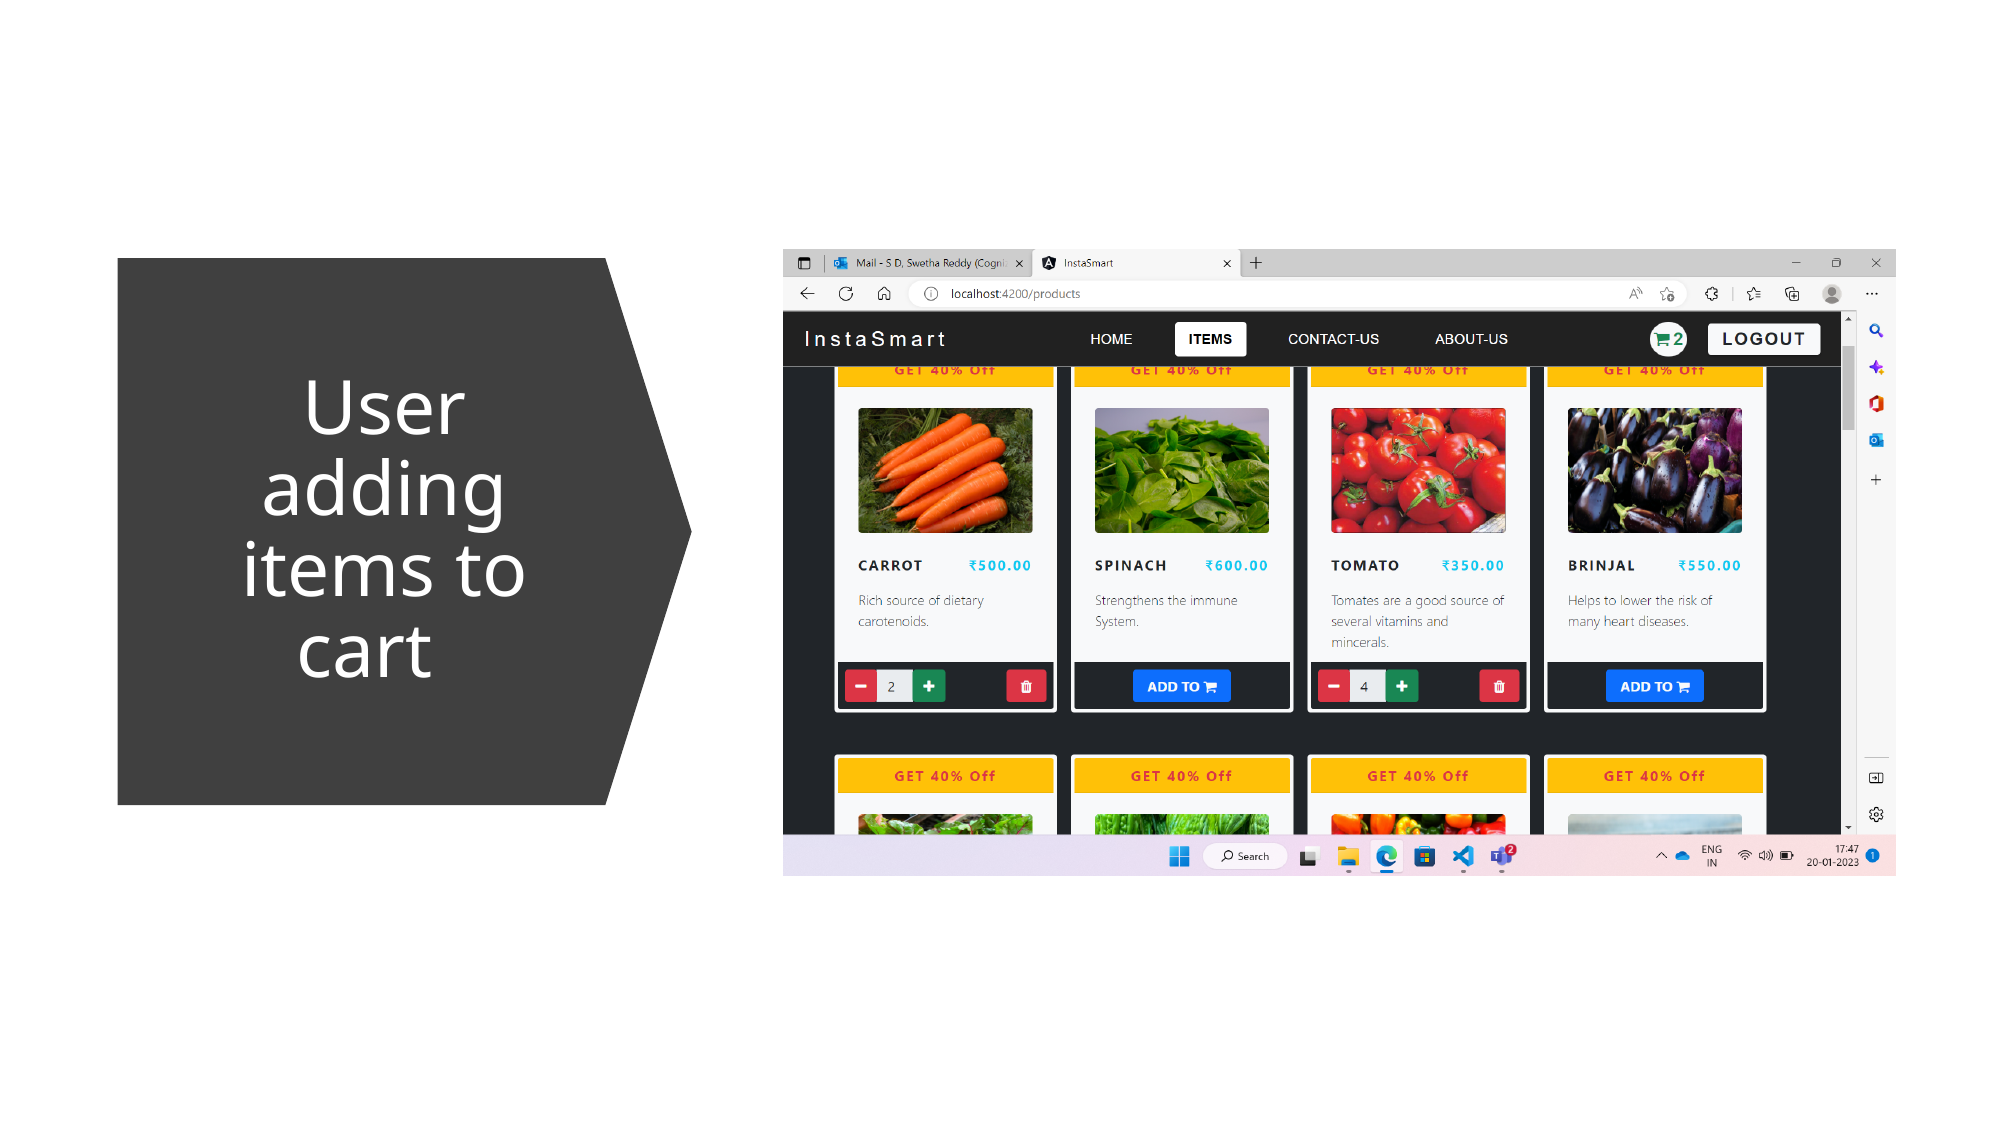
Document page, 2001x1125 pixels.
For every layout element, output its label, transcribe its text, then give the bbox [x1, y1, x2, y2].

text_box [116, 257, 693, 807]
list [783, 249, 1896, 876]
title User adding items to cart [168, 322, 601, 741]
